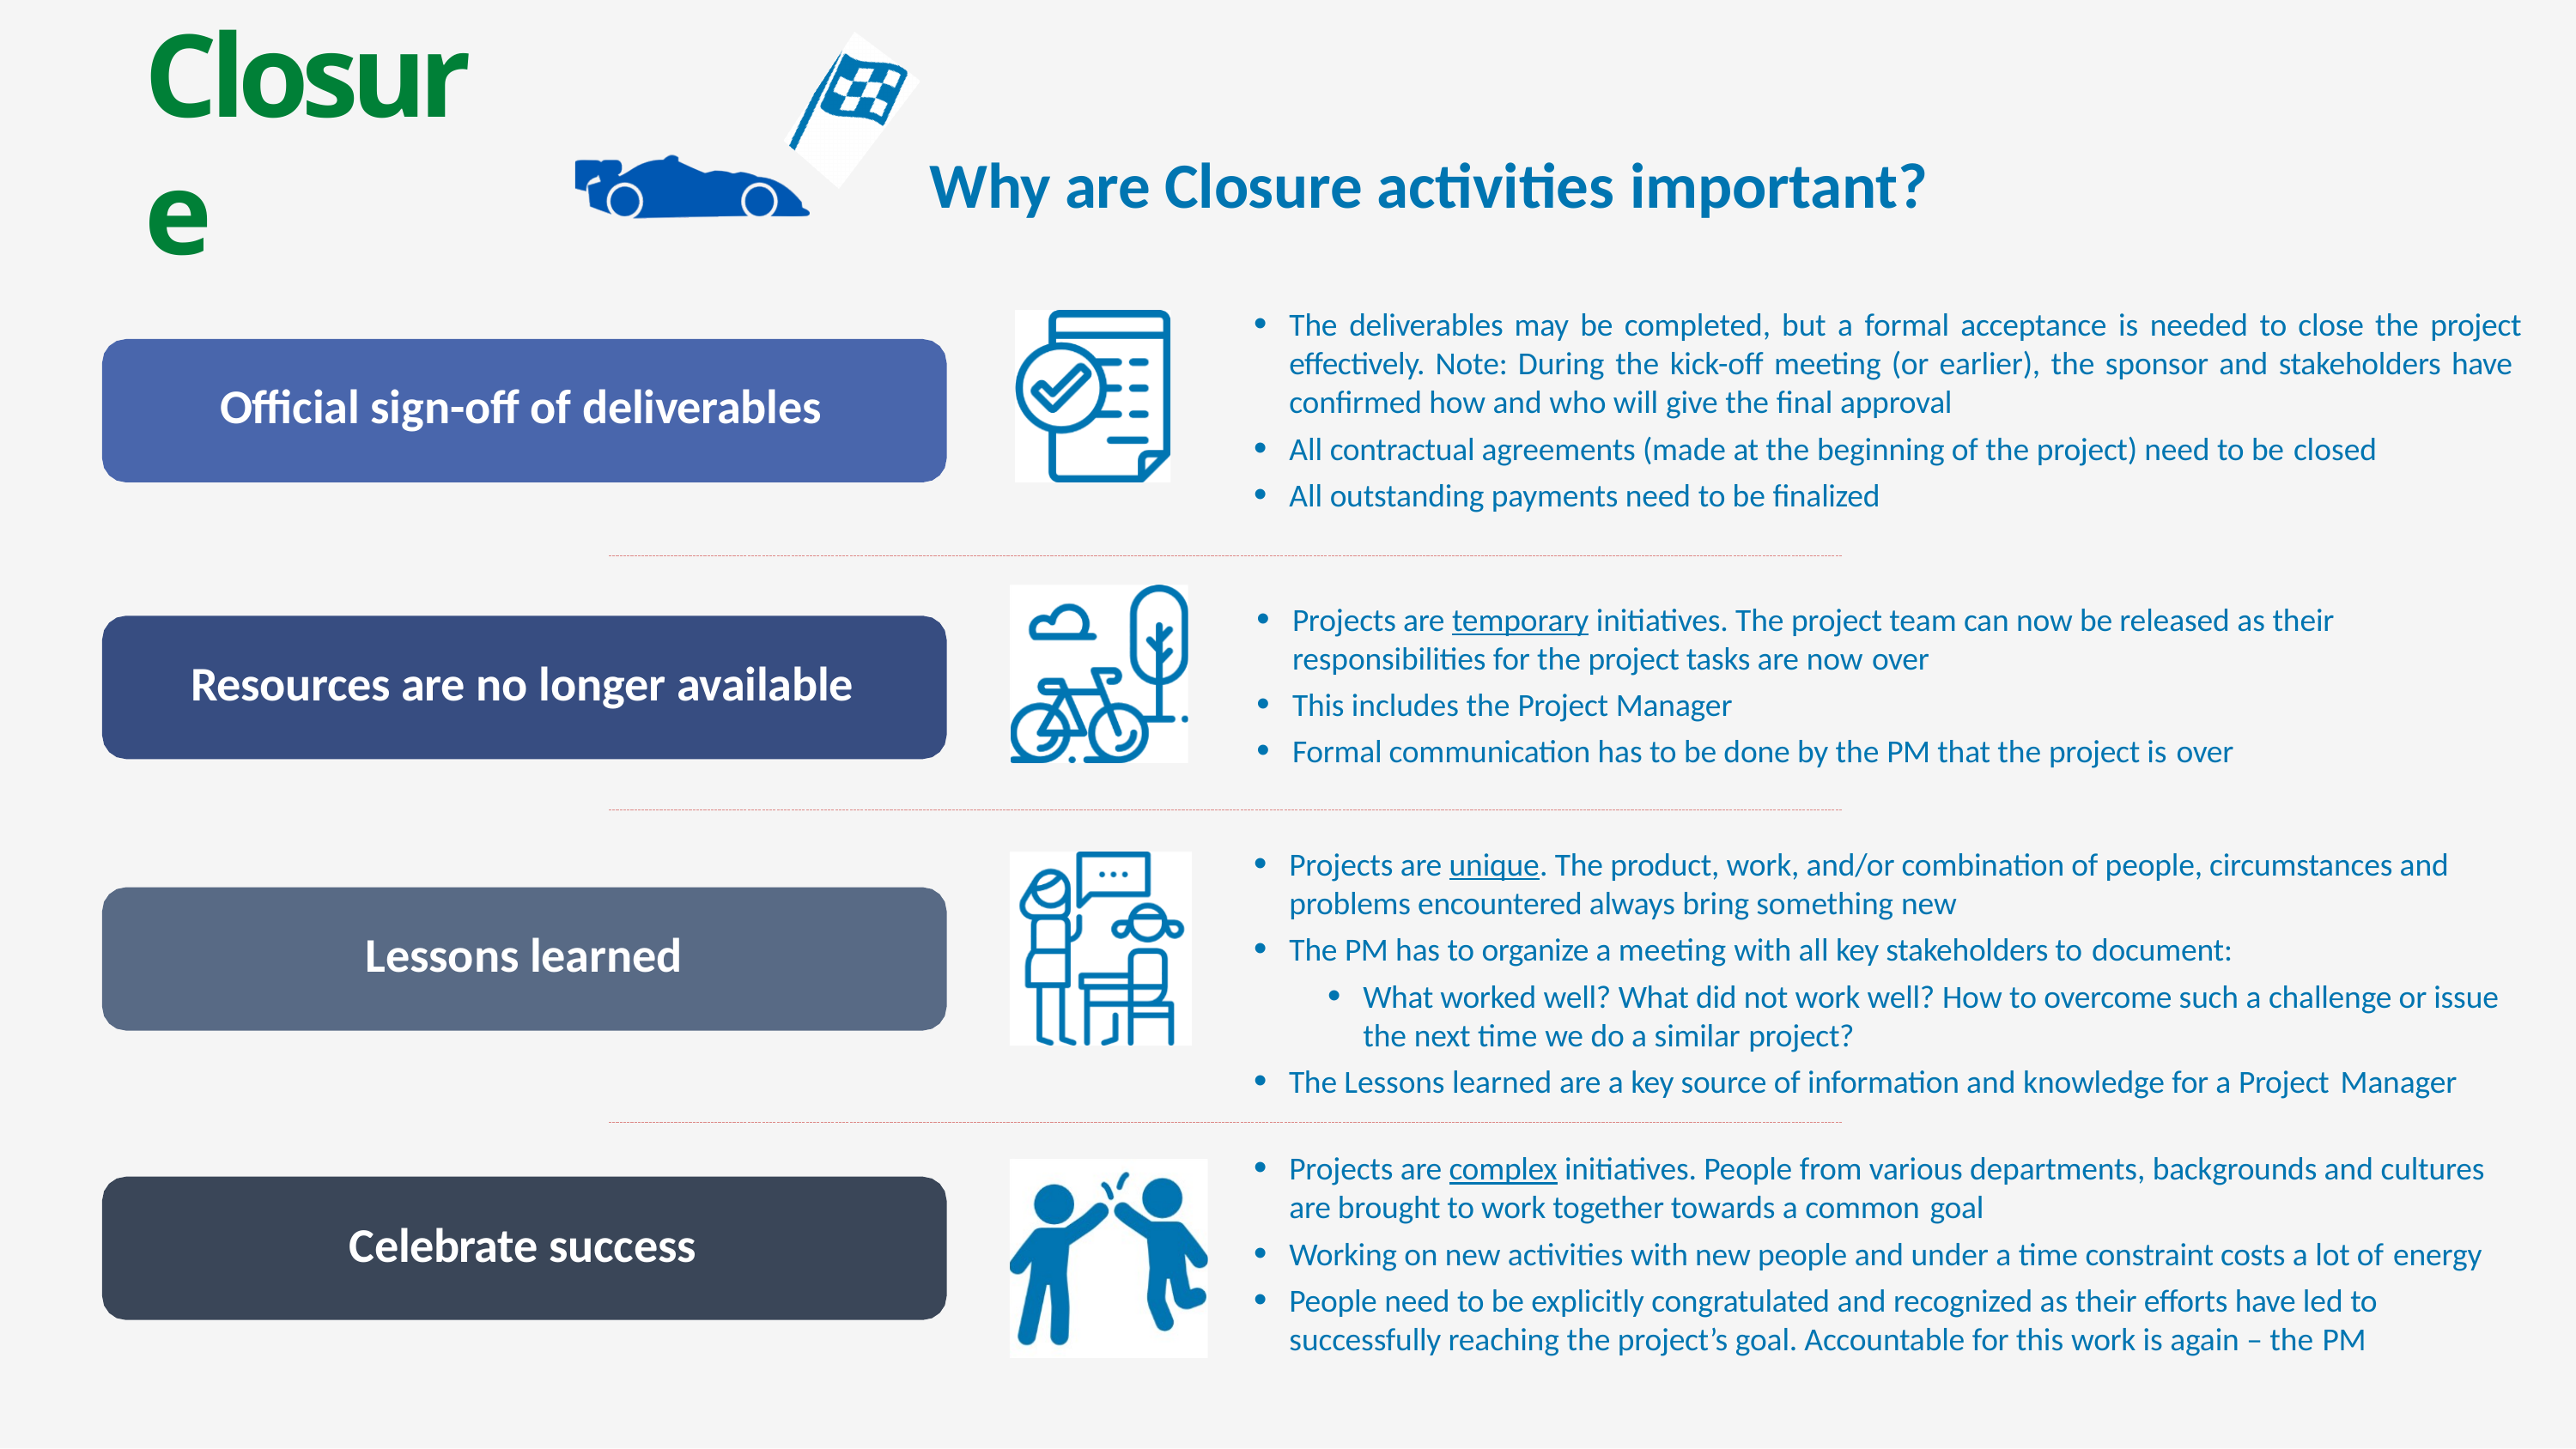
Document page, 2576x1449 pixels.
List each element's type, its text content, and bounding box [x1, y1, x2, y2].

text_box Why are Closure activities important? [927, 141, 1938, 221]
text_box [101, 1176, 947, 1320]
text_box Projects are unique. The product, work, and/or combination of people, circumstances and problems encountered always bring something new The PM has to organize a meeting with all key stakeholders to document: What worked well? What did not work well? How to overcome such a challenge or issue the next time we do a similar project? The Lessons learned are a key source of information and knowledge for a Project Manager [1250, 840, 2534, 1100]
text_box Lessons learned [362, 921, 686, 982]
text_box [1010, 585, 1188, 763]
text_box [1009, 852, 1193, 1046]
text_box Projects are complex initiatives. People from various departments, backgrounds and cultures are brought to work together towards a common goal Working on new activities with new people and under a time constraint costs a lot of energy People need to be explicitly congratulated and recognized as their efforts have led to successfully reaching the project’s goal. Accountable for this work is again – the PM [1250, 1145, 2534, 1357]
text_box Official sign-off of deliverables [216, 373, 832, 434]
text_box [574, 26, 920, 309]
text_box [101, 615, 947, 760]
text_box [1015, 310, 1171, 482]
text_box Resources are no longer available [187, 649, 862, 711]
text_box Celebrate success [346, 1210, 703, 1272]
text_box [101, 338, 947, 482]
title Closure [142, 0, 505, 278]
text_box [101, 887, 947, 1031]
text_box The deliverables may be completed, but a formal acceptance is needed to close the project effectively. Note: During the kick-off meeting (or earlier), the sponsor and stakeholders have confirmed how and who will give the final approval All contractual agreements (made at the beginning of the project) need to be closed All outstanding payments need to be finalized [1250, 301, 2534, 513]
text_box [1009, 1159, 1208, 1358]
text_box Projects are temporary initiatives. The project team can now be released as their responsibilities for the project tasks are now over This includes the Project Manager Formal communication has to be done by the PM that the project is over [1254, 596, 2537, 770]
